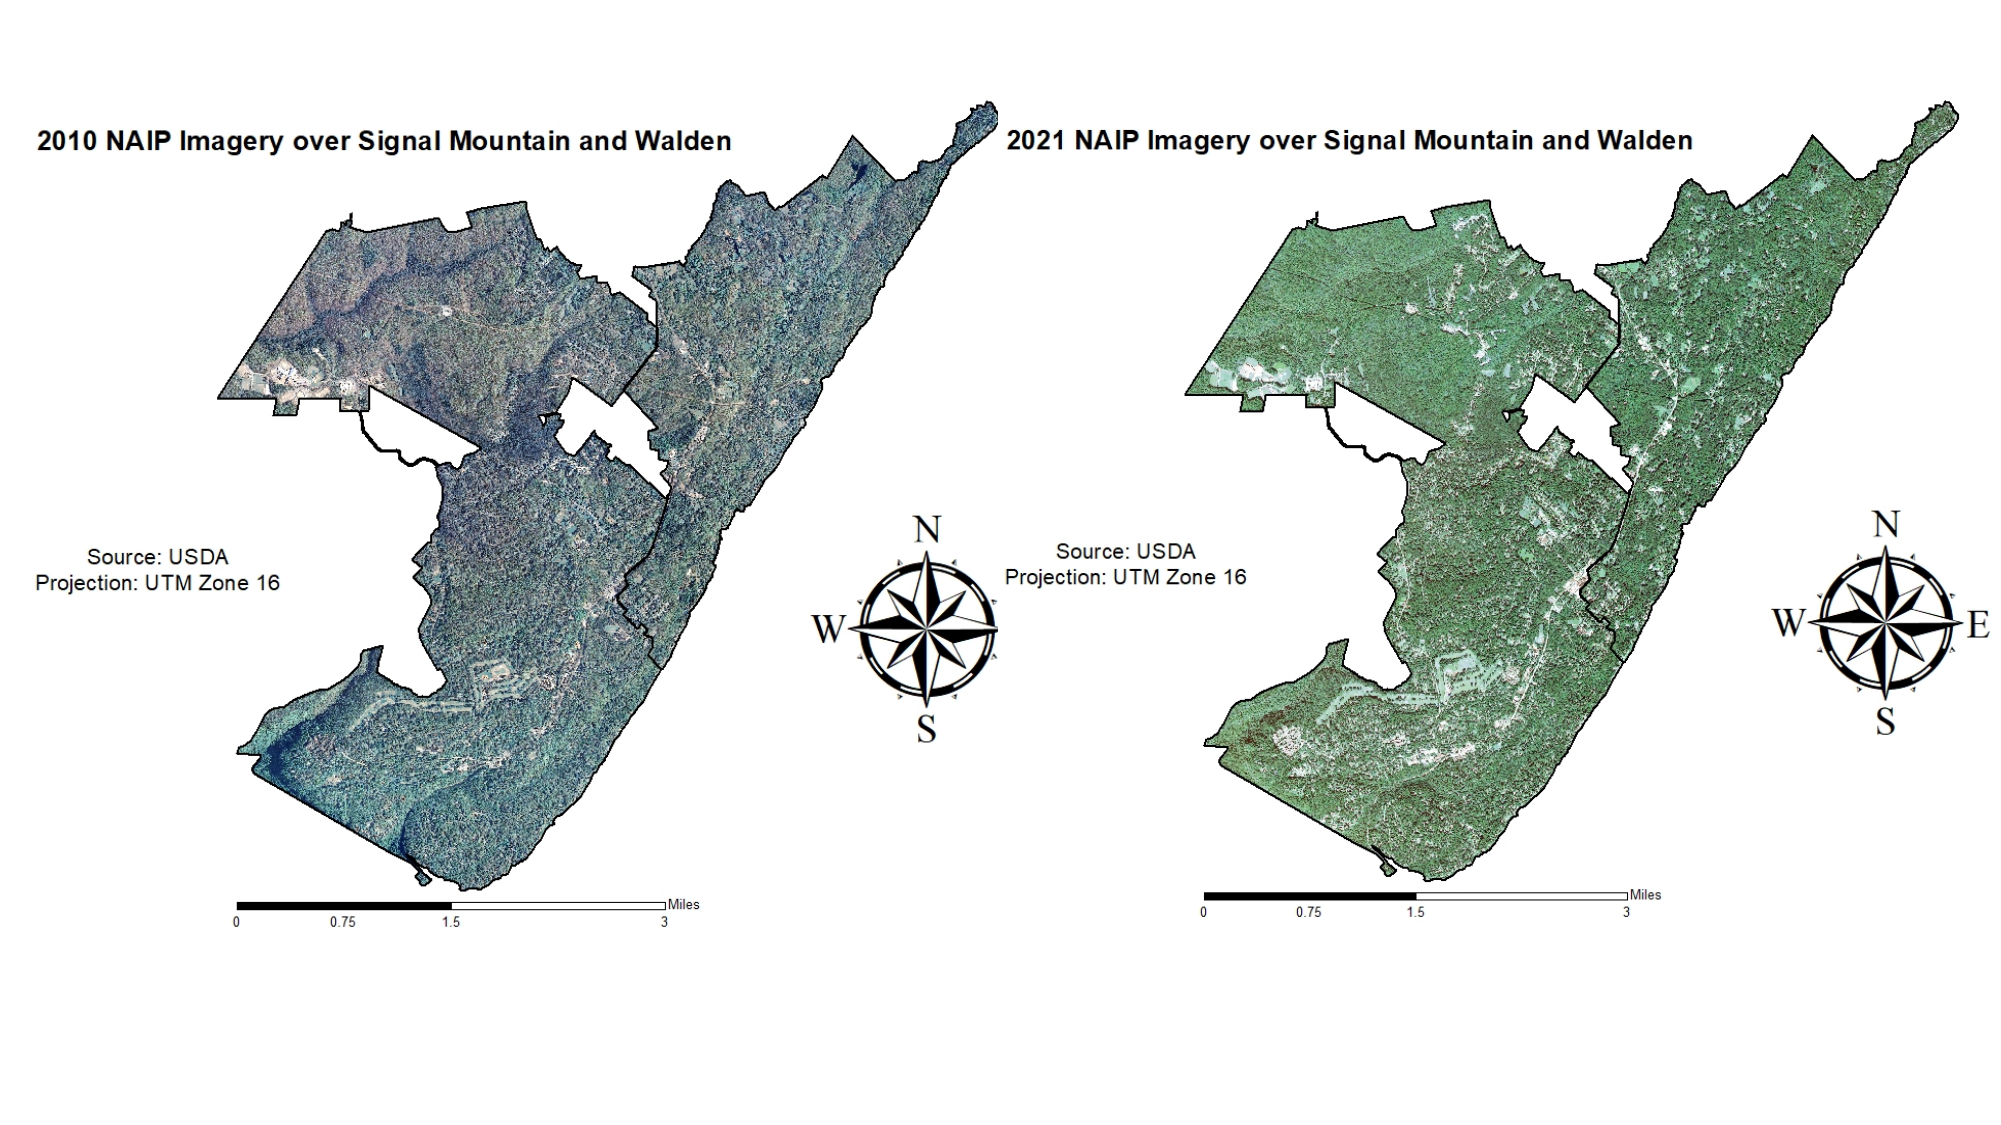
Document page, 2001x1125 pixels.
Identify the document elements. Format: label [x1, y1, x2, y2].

picture [0, 88, 2000, 933]
